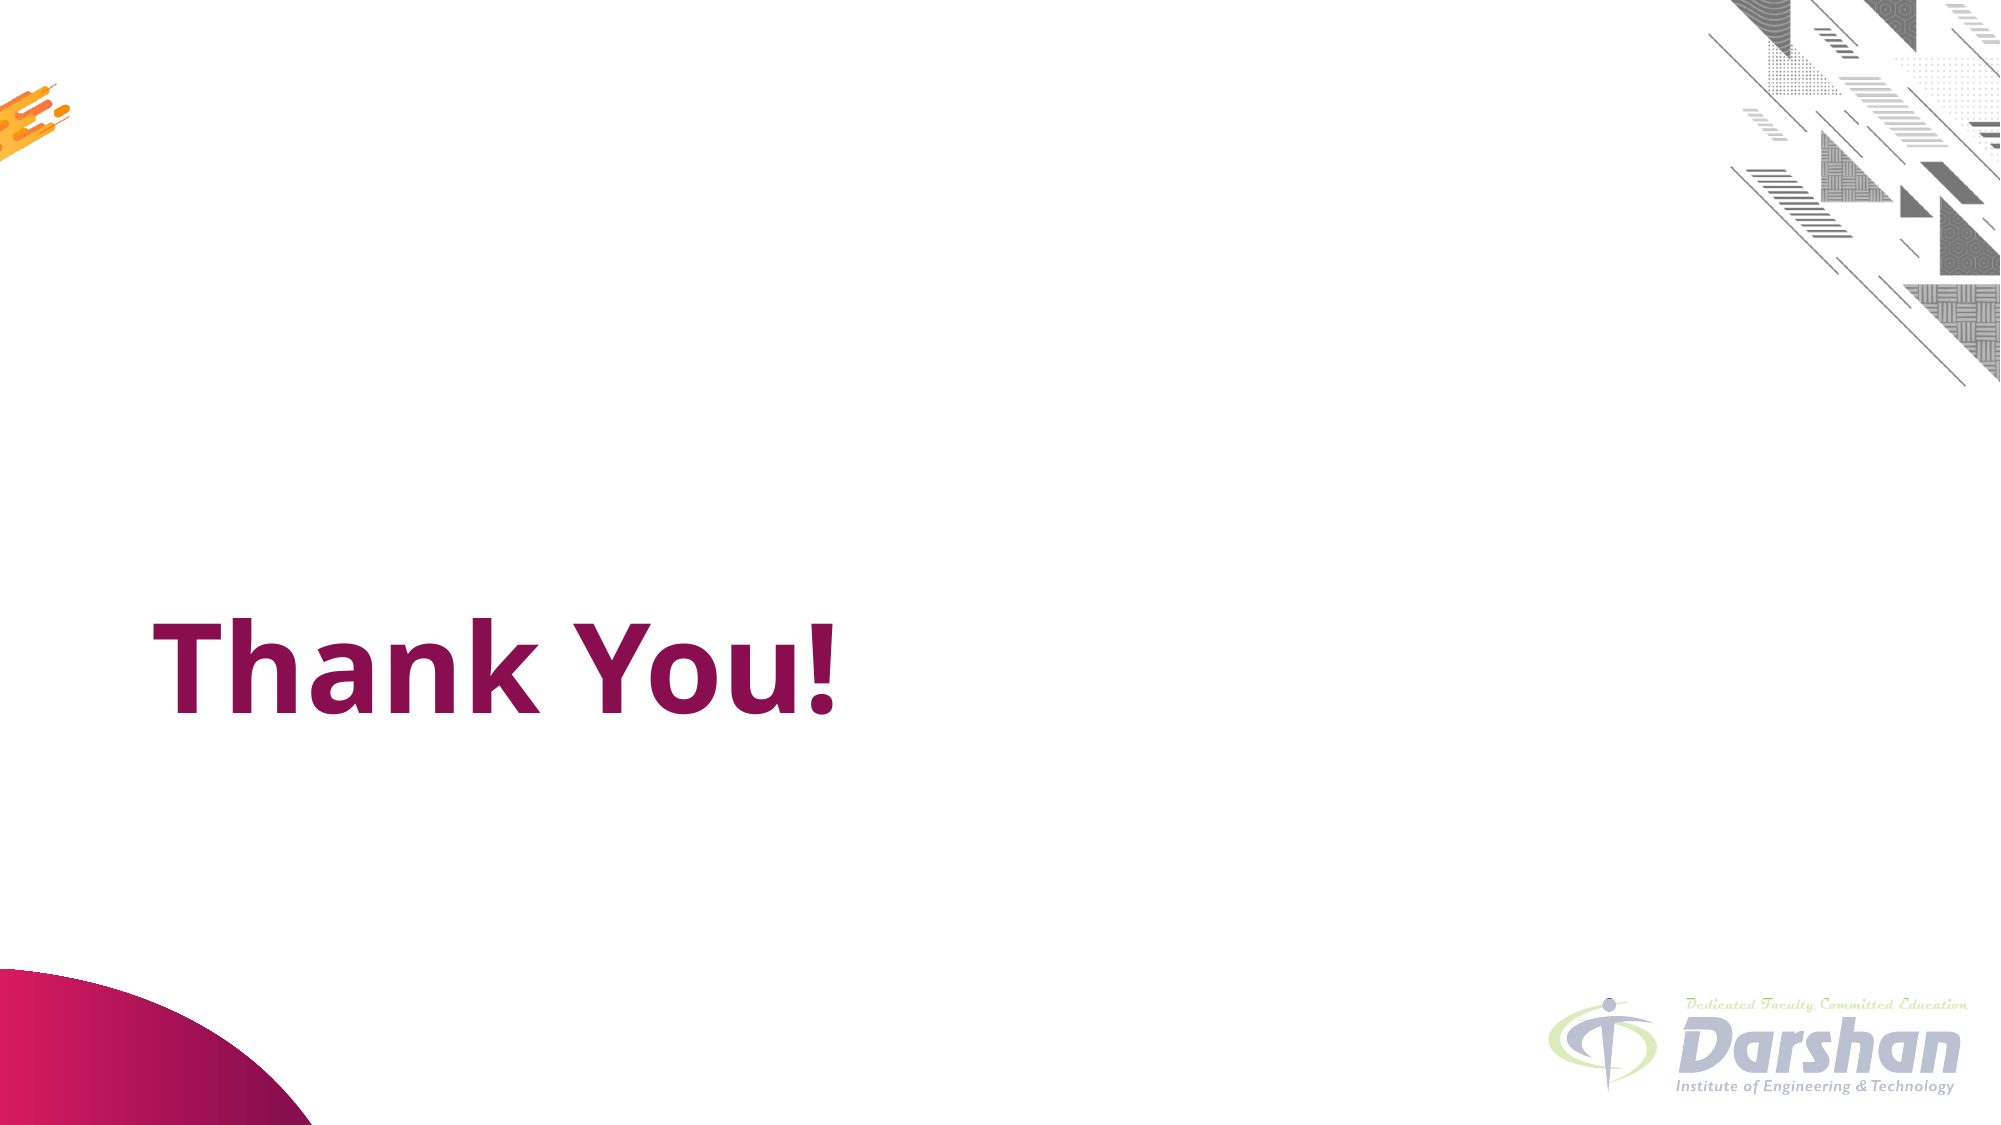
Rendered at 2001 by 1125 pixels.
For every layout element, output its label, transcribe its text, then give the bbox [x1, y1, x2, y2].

title Thank You! [136, 280, 1862, 749]
picture [0, 65, 90, 193]
